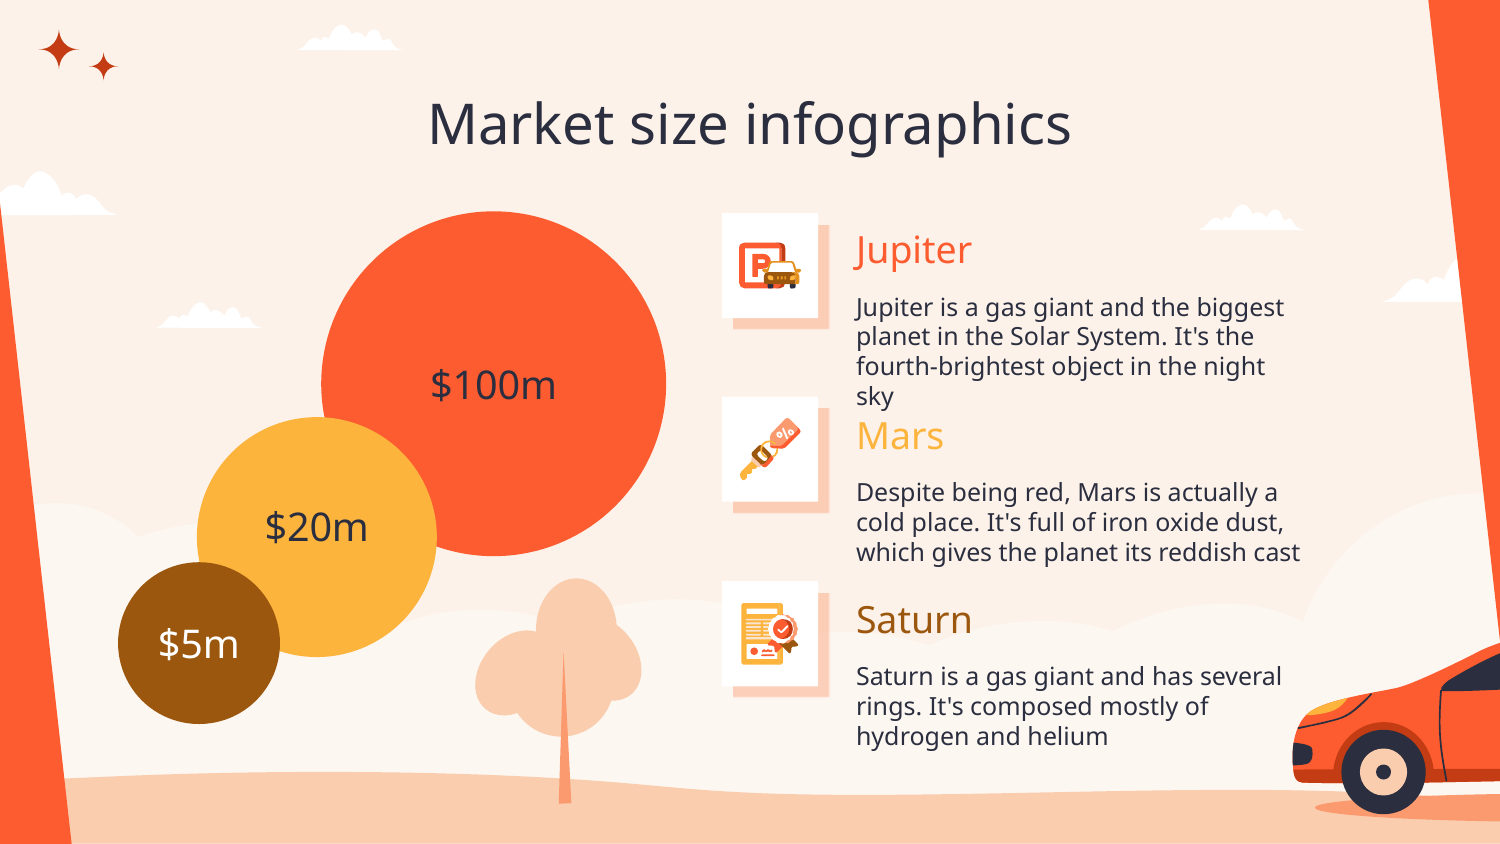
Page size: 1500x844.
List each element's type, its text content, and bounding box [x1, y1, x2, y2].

subtitle Saturn is a gas giant and has several rings. It's composed mostly of hydrogen and helium [840, 645, 1321, 754]
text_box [739, 417, 802, 481]
text_box [722, 581, 819, 687]
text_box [741, 602, 799, 665]
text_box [738, 242, 802, 289]
title Market size infographics [118, 72, 1382, 167]
subtitle Jupiter [840, 211, 1321, 275]
subtitle Despite being red, Mars is actually a cold place. It's full of iron oxide dust, which gives the planet its reddish cast [840, 461, 1321, 569]
subtitle Mars [840, 396, 1321, 461]
subtitle Saturn [840, 581, 1321, 645]
text_box [722, 396, 819, 502]
subtitle Jupiter is a gas giant and the biggest planet in the Solar System. It's the fourth-brightest object in the night sky [840, 275, 1321, 384]
text_box $100m [321, 211, 667, 557]
text_box $20m [196, 417, 437, 658]
text_box [722, 212, 819, 319]
text_box $5m [118, 562, 280, 725]
